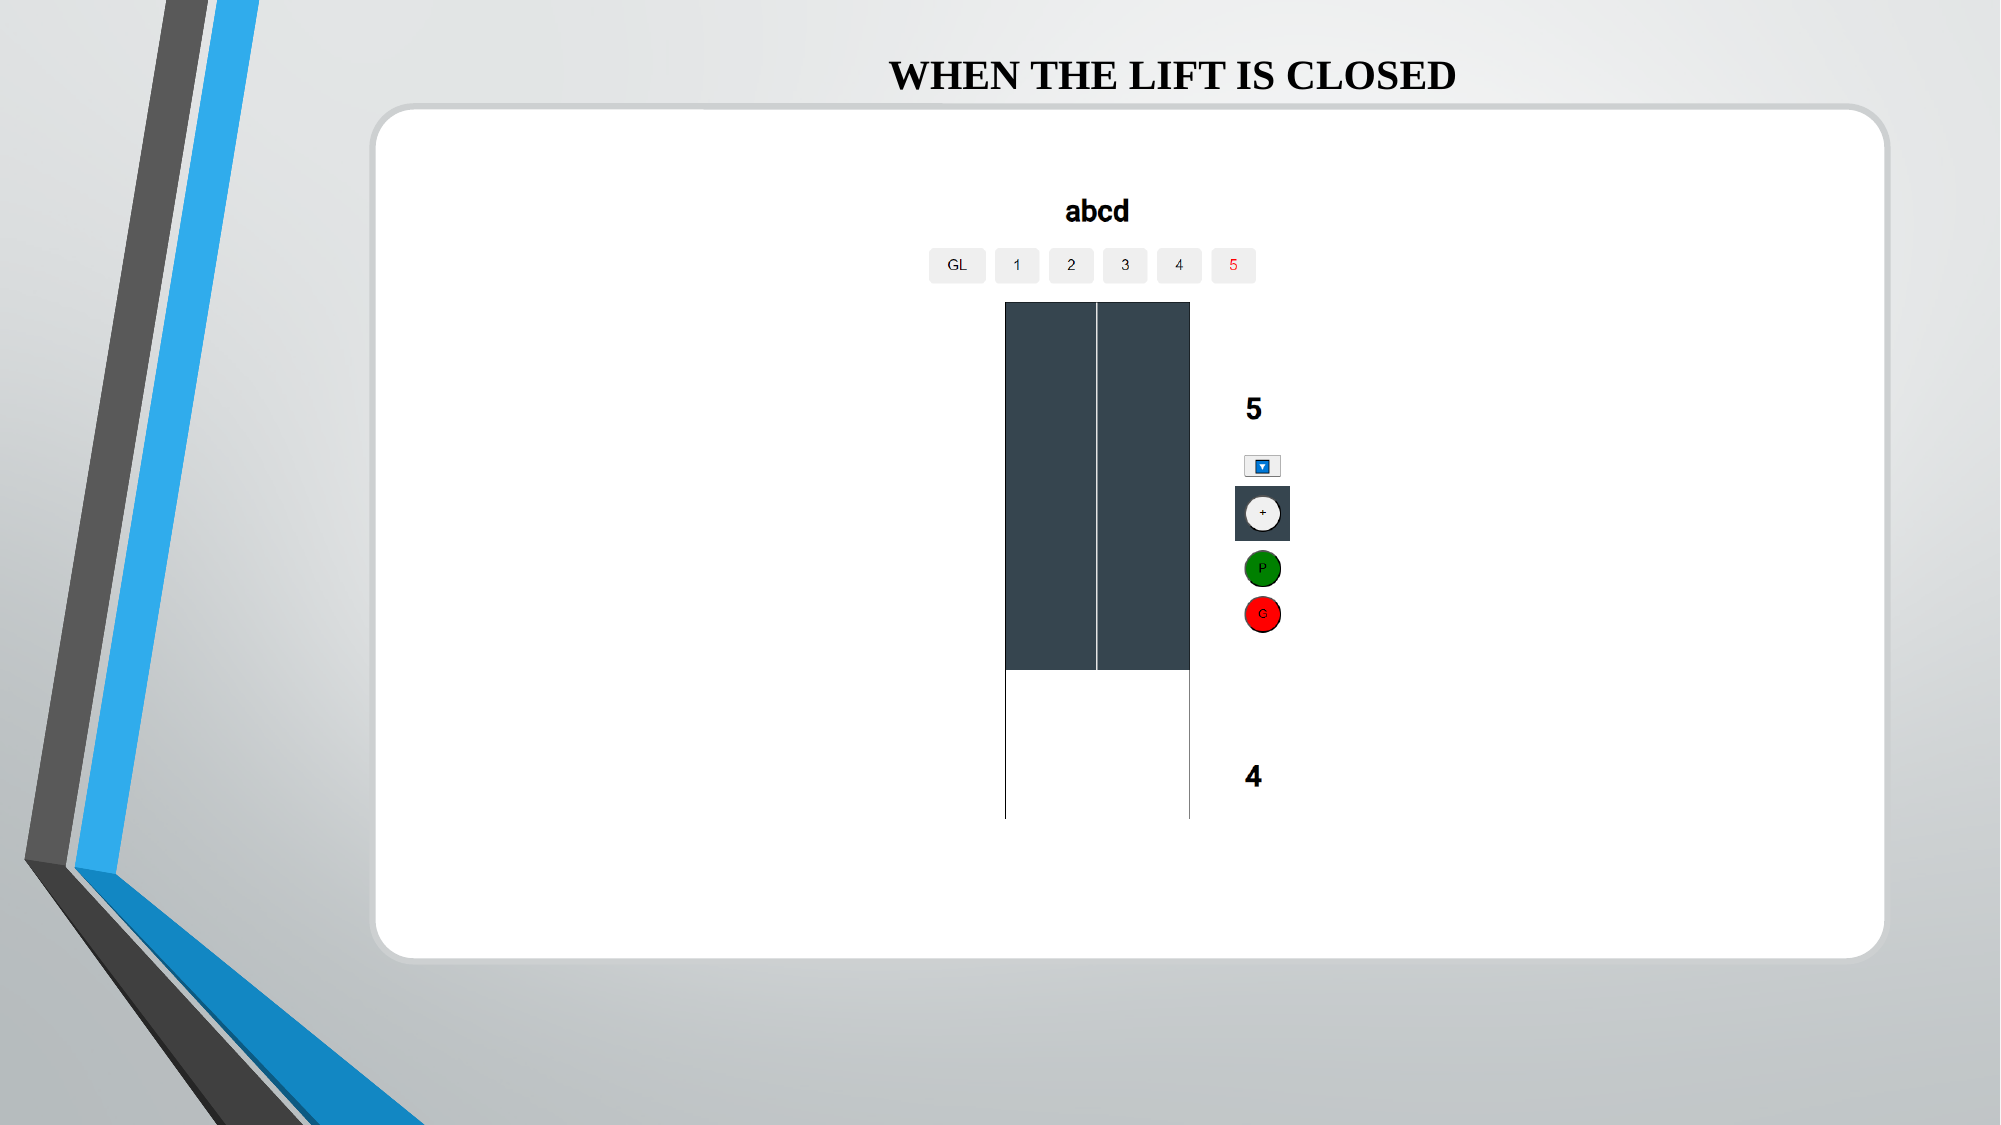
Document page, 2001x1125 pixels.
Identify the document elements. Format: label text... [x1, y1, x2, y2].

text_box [24, 0, 425, 1125]
picture [424, 174, 1770, 819]
text_box WHEN THE LIFT IS CLOSED [873, 40, 1628, 106]
text_box [425, 105, 1889, 963]
